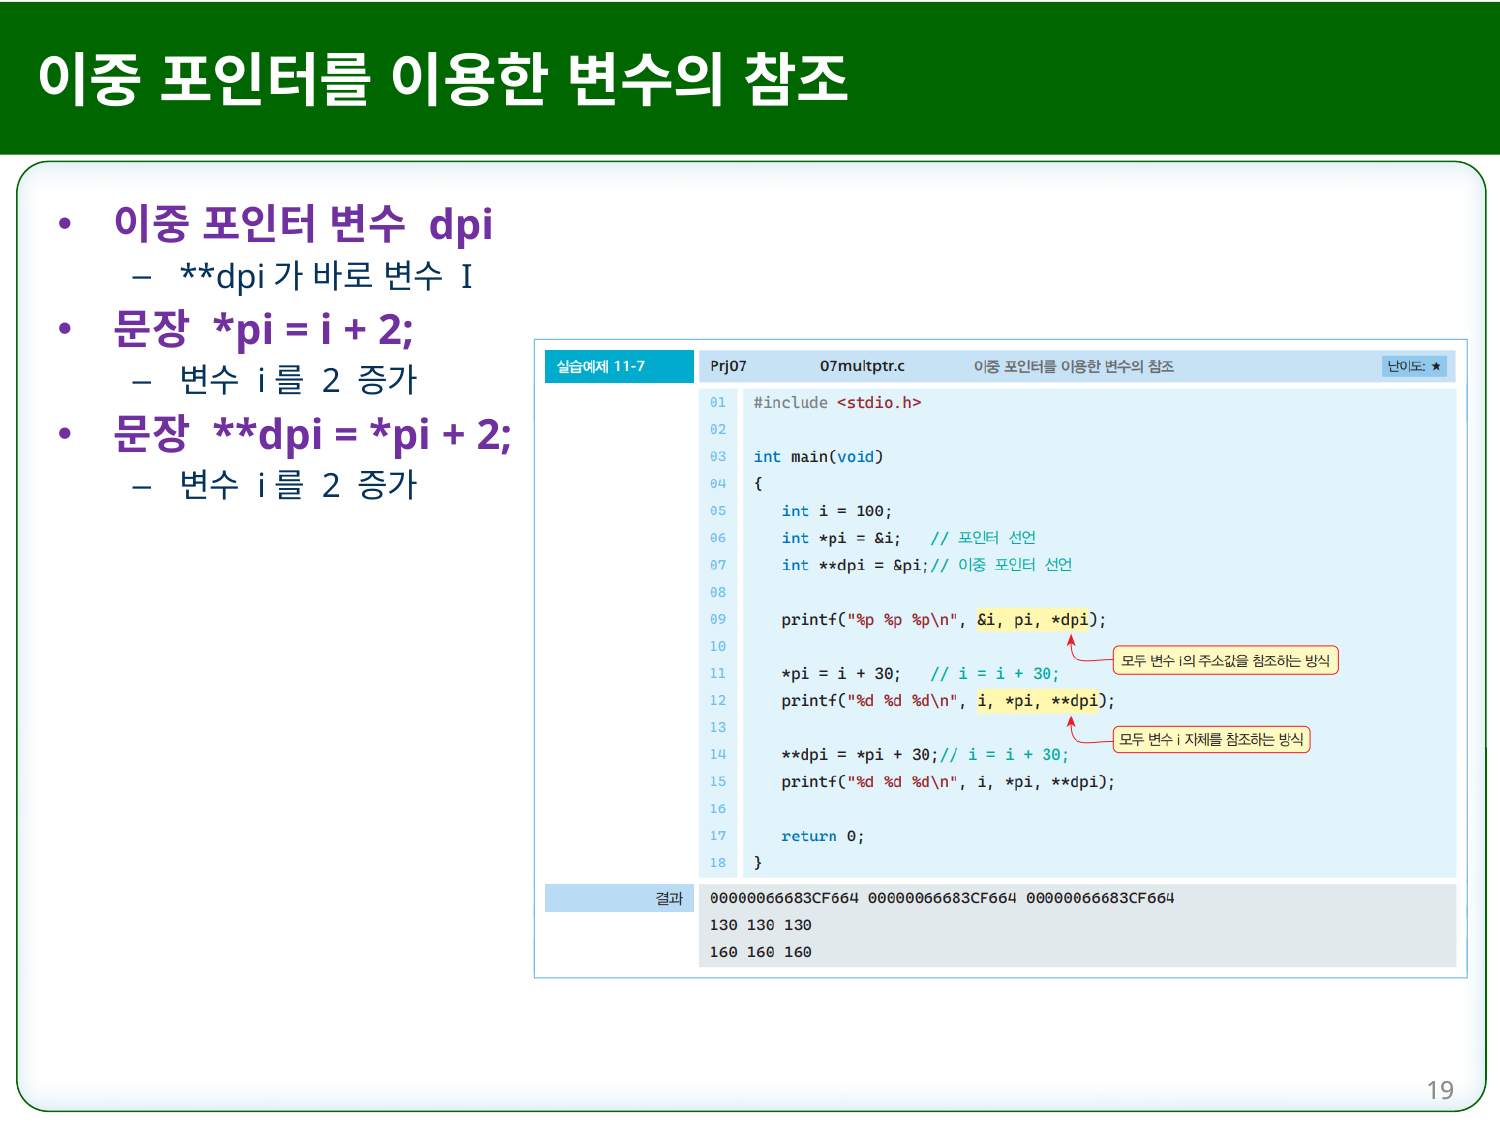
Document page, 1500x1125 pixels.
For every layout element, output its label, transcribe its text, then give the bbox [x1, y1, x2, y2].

title 이중 포인터를 이용한 변수의 참조 [21, 40, 1476, 115]
list 이중 포인터 변수 dpi **dpi가 바로 변수 I 문장 *pi = i + 2; 변수 i를 2 증가 문장 **dpi = *pi + 2; 변수 i를 2 증가 [42, 190, 1454, 1065]
slide_number 19 [1119, 1071, 1470, 1112]
picture [531, 332, 1470, 985]
